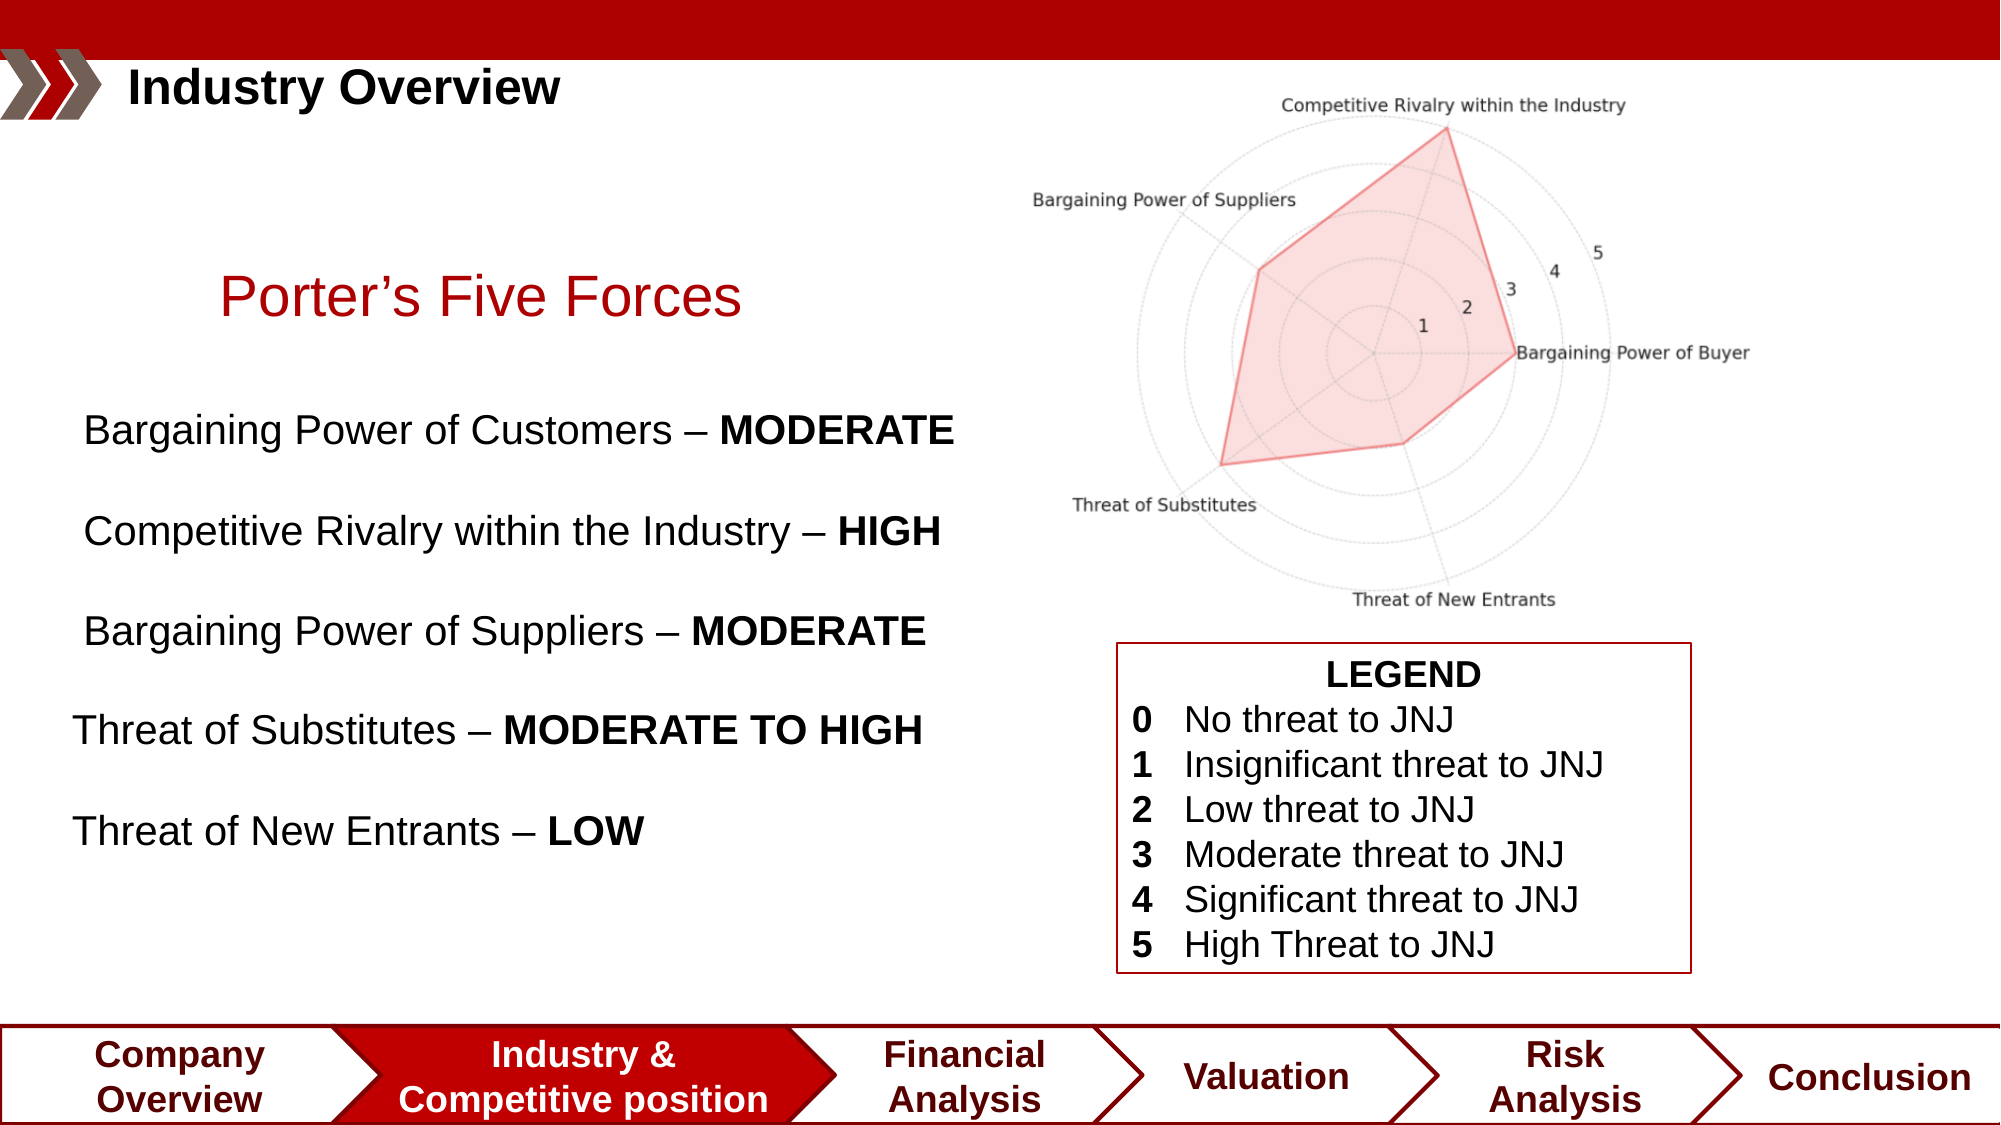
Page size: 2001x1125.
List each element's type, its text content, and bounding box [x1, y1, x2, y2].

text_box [0, 48, 102, 120]
text_box Bargaining Power of Customers – MODERATE Competitive Rivalry within the Industry – HIGH Bargaining Power of Suppliers – MODERATE Threat of Substitutes – MODERATE TO HIGH Threat of New Entrants – LOW [56, 345, 1094, 861]
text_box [0, 1025, 1743, 1125]
text_box Industry Overview [112, 47, 581, 123]
picture [991, 64, 1786, 624]
text_box Conclusion [1745, 1025, 2000, 1125]
text_box Porter’s Five Forces [188, 250, 986, 336]
text_box LEGEND 0 No threat to JNJ 1 Insignificant threat to JNJ 2 Low threat to JNJ 3 Moderate threat to JNJ 4 Significant threat to JNJ 5 High Threat to JNJ [1116, 642, 1692, 973]
